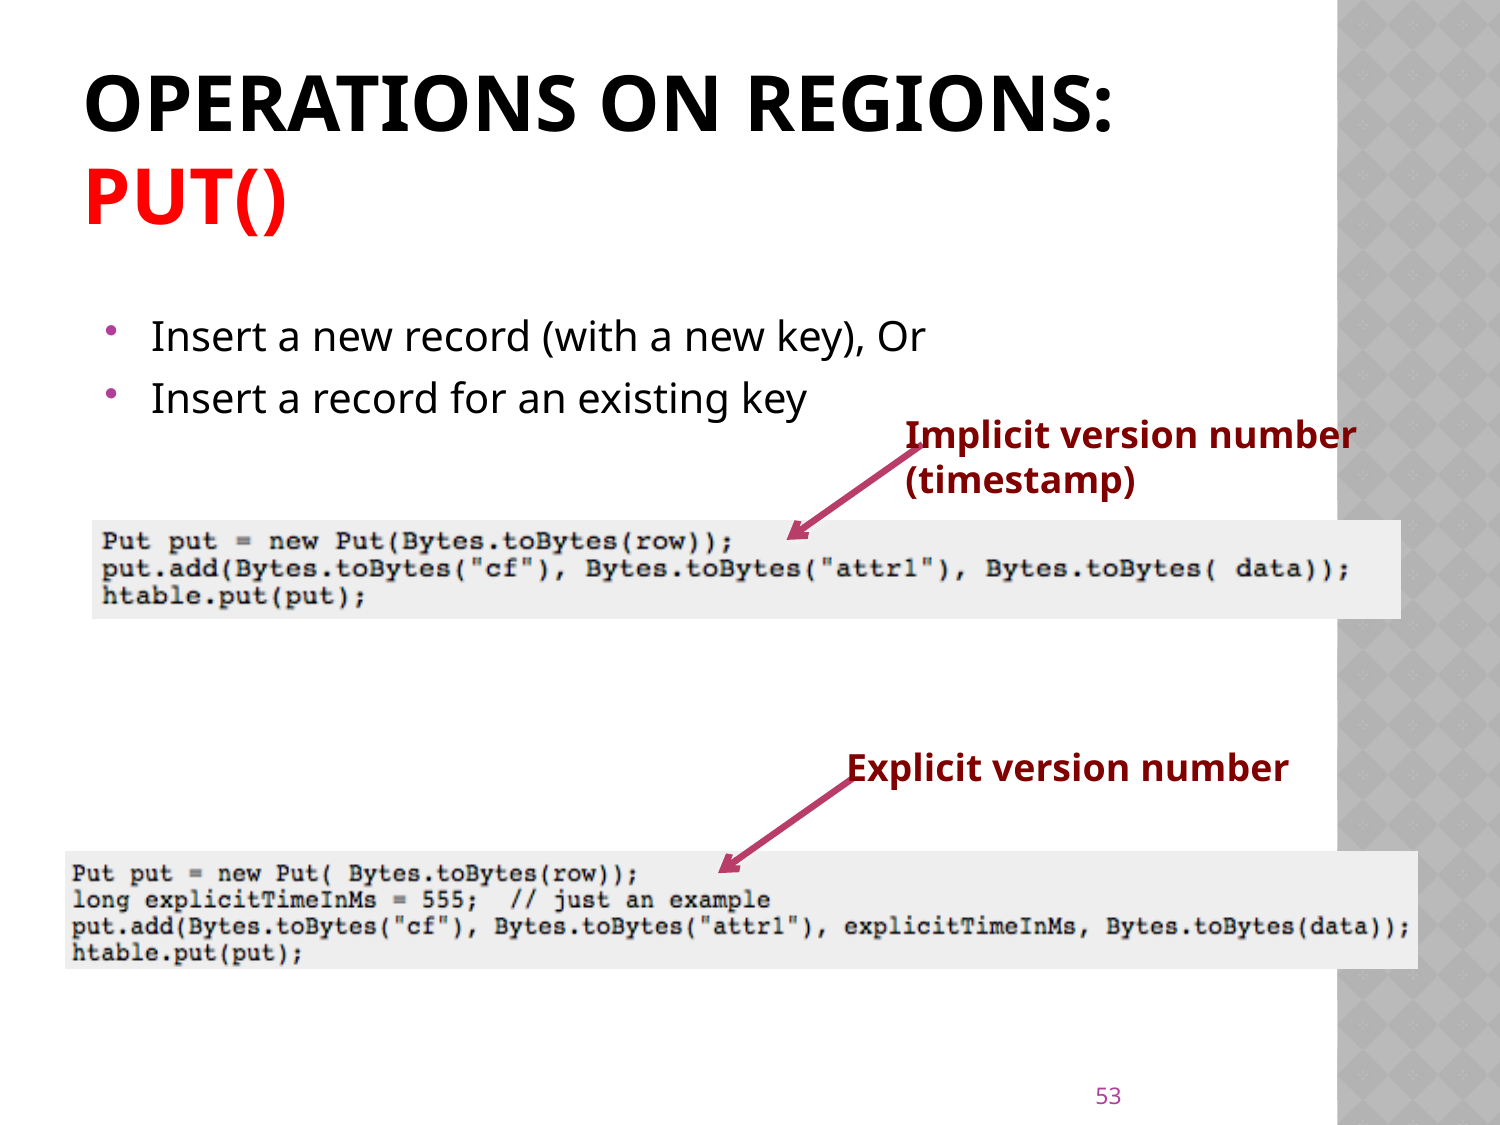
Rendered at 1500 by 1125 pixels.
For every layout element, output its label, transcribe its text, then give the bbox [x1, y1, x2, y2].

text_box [786, 443, 923, 541]
picture [91, 520, 1401, 619]
text_box Explicit version number [831, 737, 1305, 797]
slide_number 53 [1025, 1075, 1122, 1113]
picture [64, 850, 1418, 969]
text_box Implicit version number (timestamp) [890, 403, 1383, 509]
title Operations On Regions: Put() [75, 52, 1263, 240]
list Insert a new record (with a new key), Or Insert a record for an existing key [91, 301, 1353, 445]
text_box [717, 776, 855, 874]
